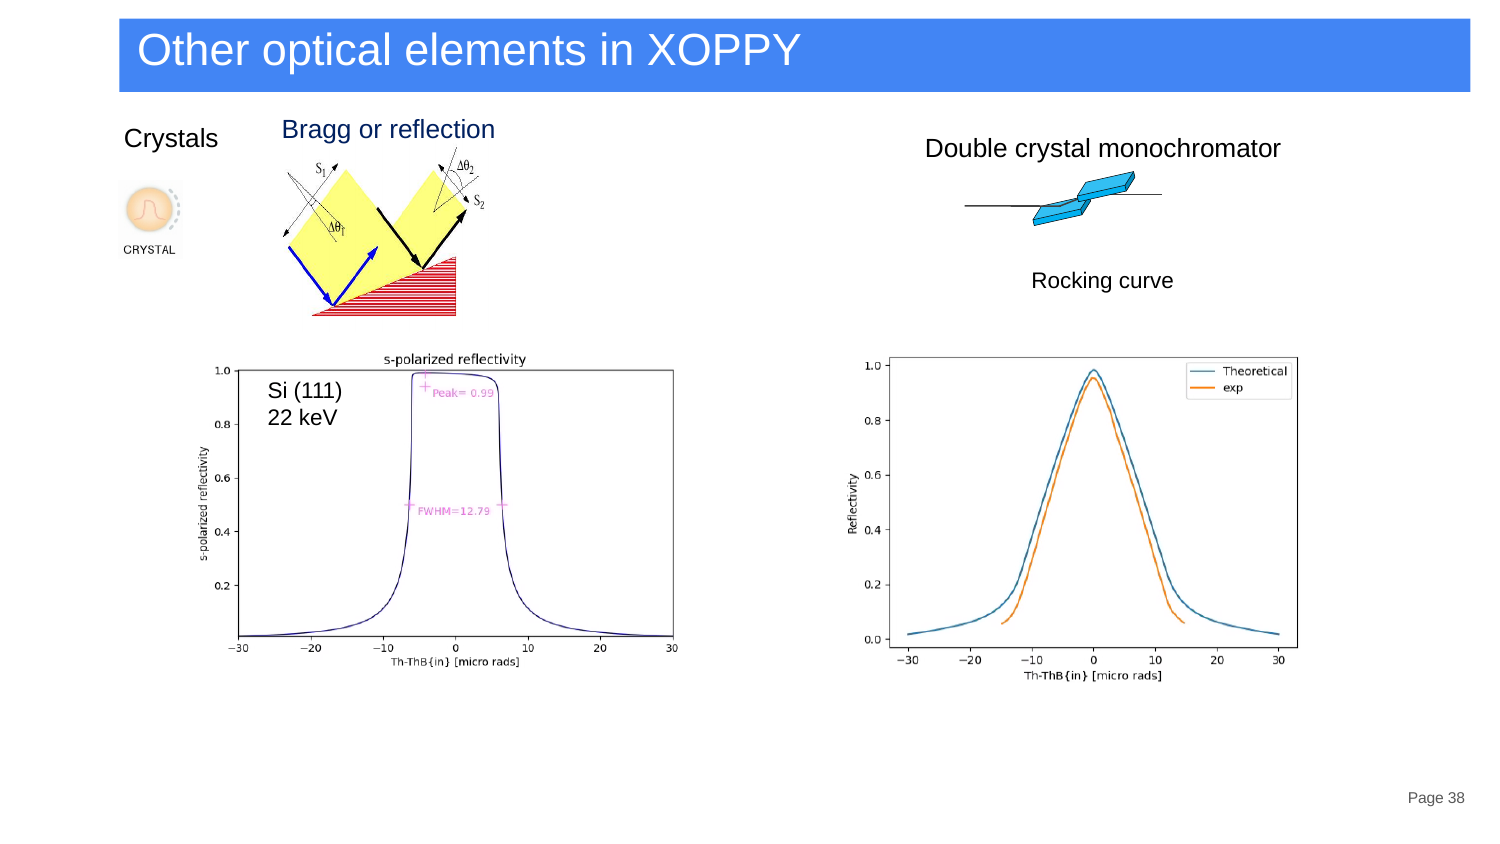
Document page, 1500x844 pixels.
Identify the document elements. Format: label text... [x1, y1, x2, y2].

slide_number Page 38 [1389, 764, 1480, 830]
text_box Rocking curve [1016, 259, 1189, 301]
picture [196, 353, 690, 669]
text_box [1058, 190, 1099, 207]
title Other optical elements in XOPPY [119, 18, 1471, 92]
text_box [1039, 201, 1053, 205]
text_box Crystals [495, 113, 1400, 160]
text_box Bragg or reflection [266, 104, 511, 151]
text_box [1079, 169, 1137, 193]
text_box [1030, 214, 1085, 228]
picture [275, 127, 489, 333]
picture [118, 180, 183, 260]
text_box Crystals [108, 113, 270, 160]
picture [842, 353, 1301, 683]
text_box Double crystal monochromator [909, 124, 1296, 171]
